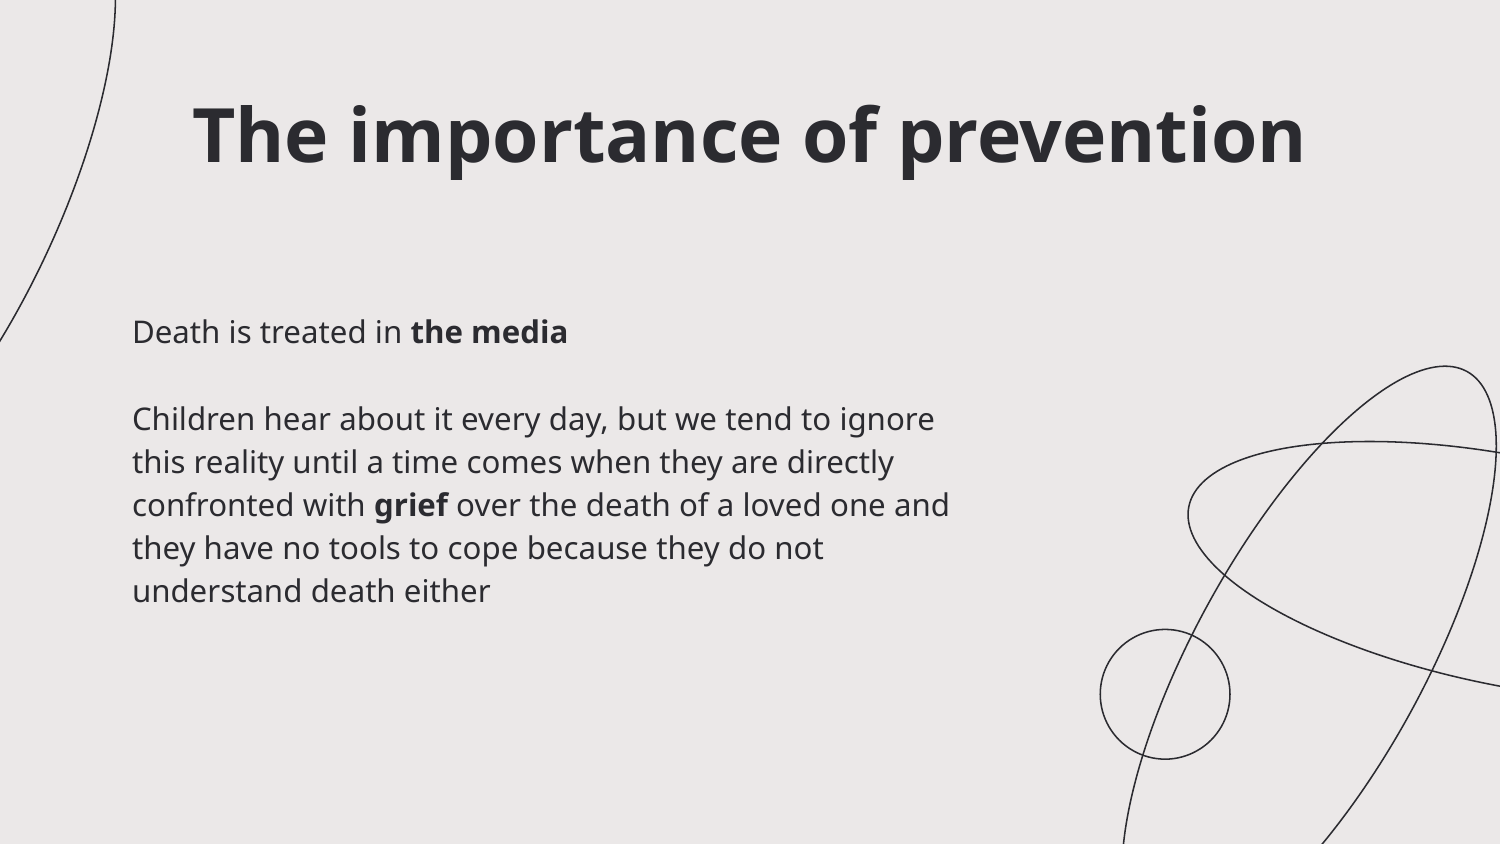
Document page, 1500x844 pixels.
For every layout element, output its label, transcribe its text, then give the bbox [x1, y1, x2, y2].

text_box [1050, 315, 1500, 844]
subtitle Death is treated in the media Children hear about it every day, but we tend to ignore this reality until a time comes when they are directly confronted with grief over the death of a loved one and they have no tools to cope because they do not understand death either [116, 292, 1011, 680]
title The importance of prevention [117, 72, 1383, 167]
